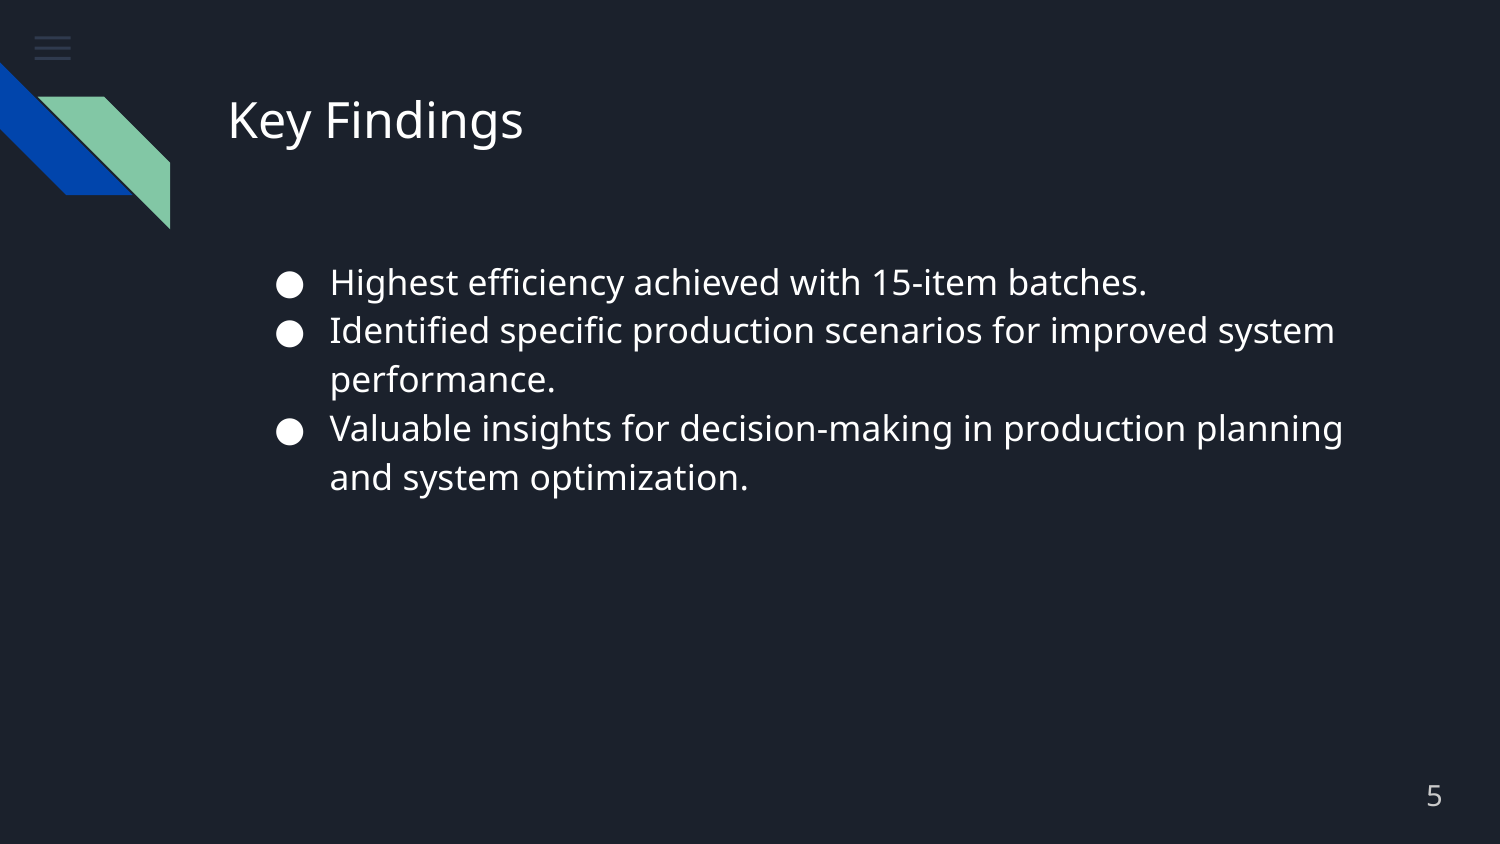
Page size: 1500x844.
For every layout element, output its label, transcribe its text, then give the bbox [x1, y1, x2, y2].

text_box Highest efficiency achieved with 15-item batches. Identified specific production scenarios for improved system performance. Valuable insights for decision-making in production planning and system optimization. [239, 238, 1395, 663]
title Key Findings [212, 64, 1368, 215]
text_box 5 [1411, 762, 1466, 828]
